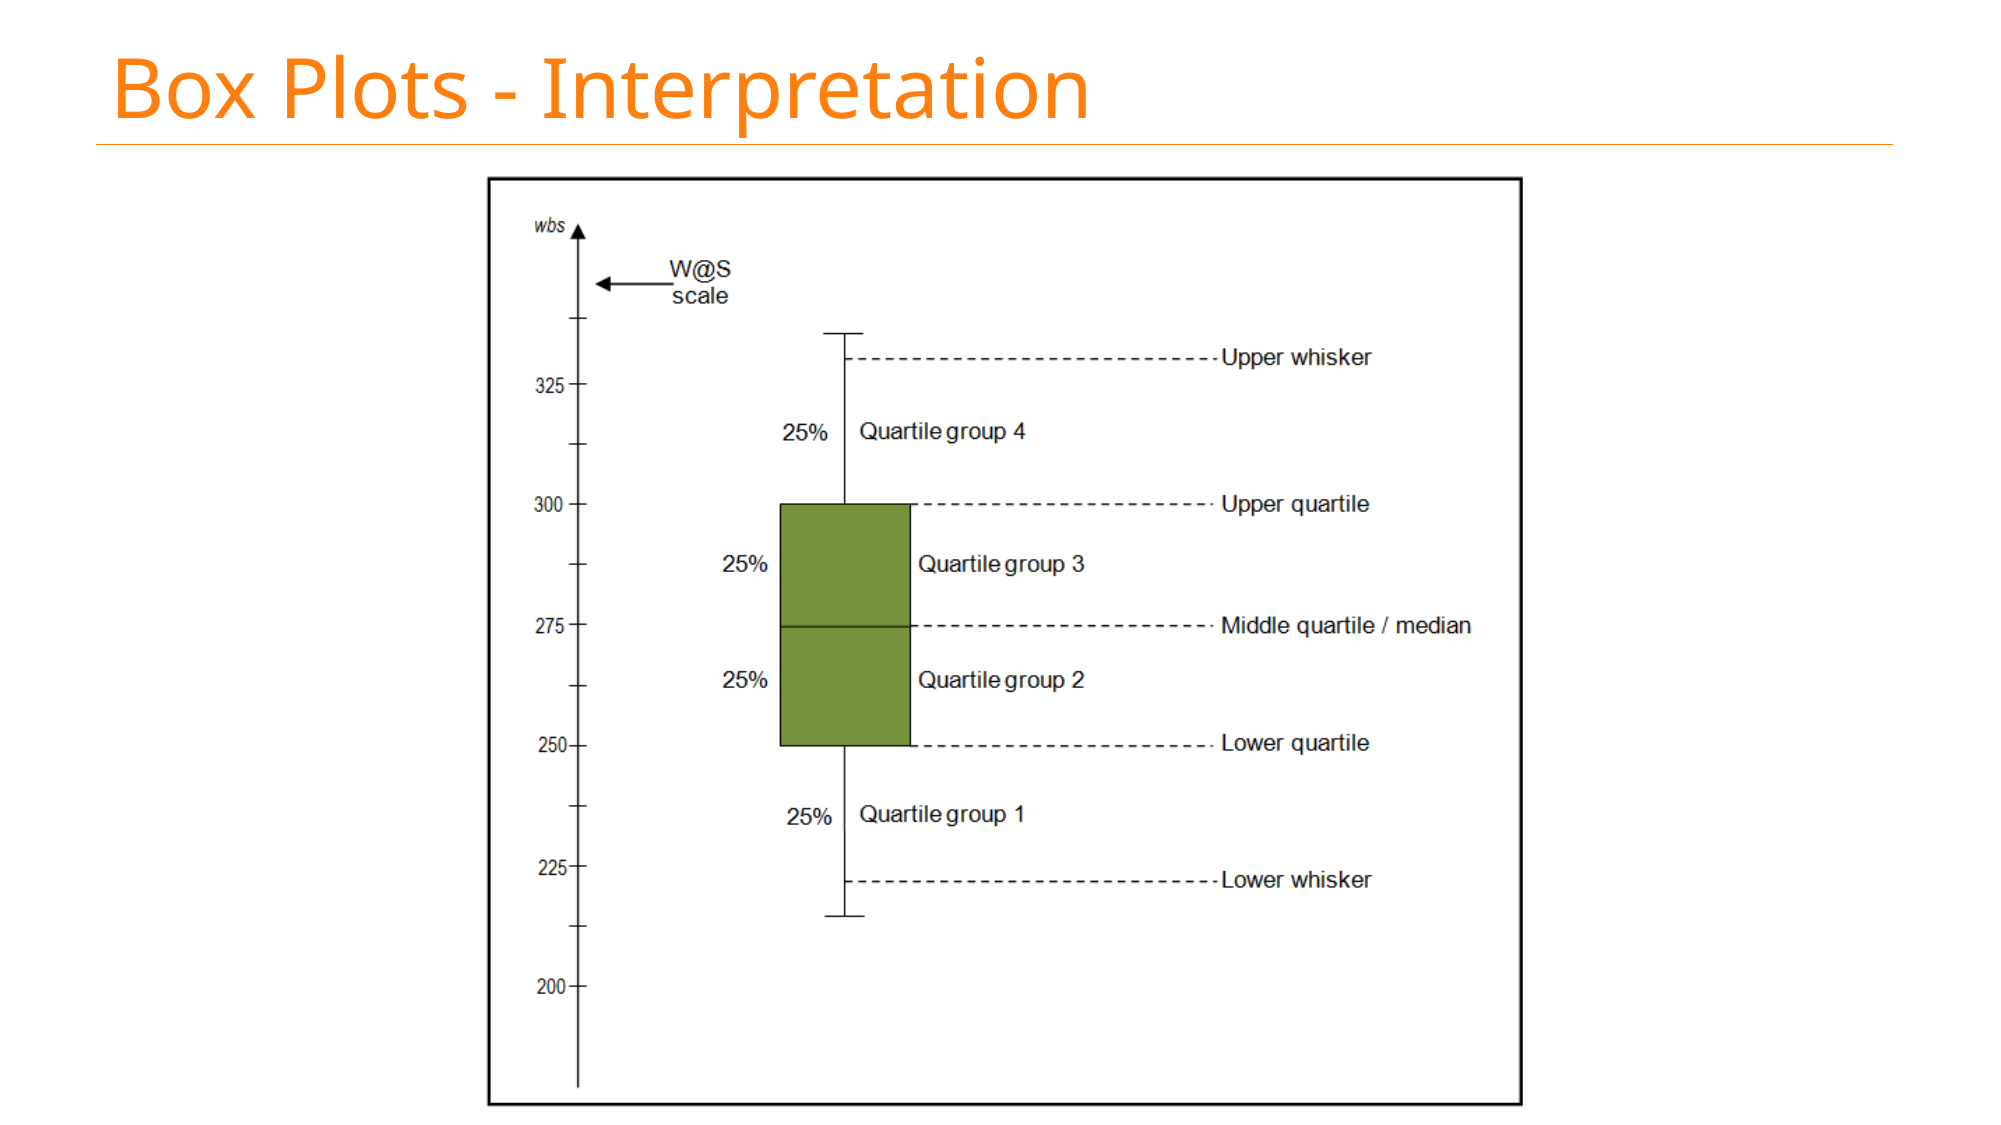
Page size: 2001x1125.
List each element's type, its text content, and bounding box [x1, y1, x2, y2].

picture [481, 171, 1530, 1110]
title Box Plots - Interpretation [95, 27, 1596, 144]
